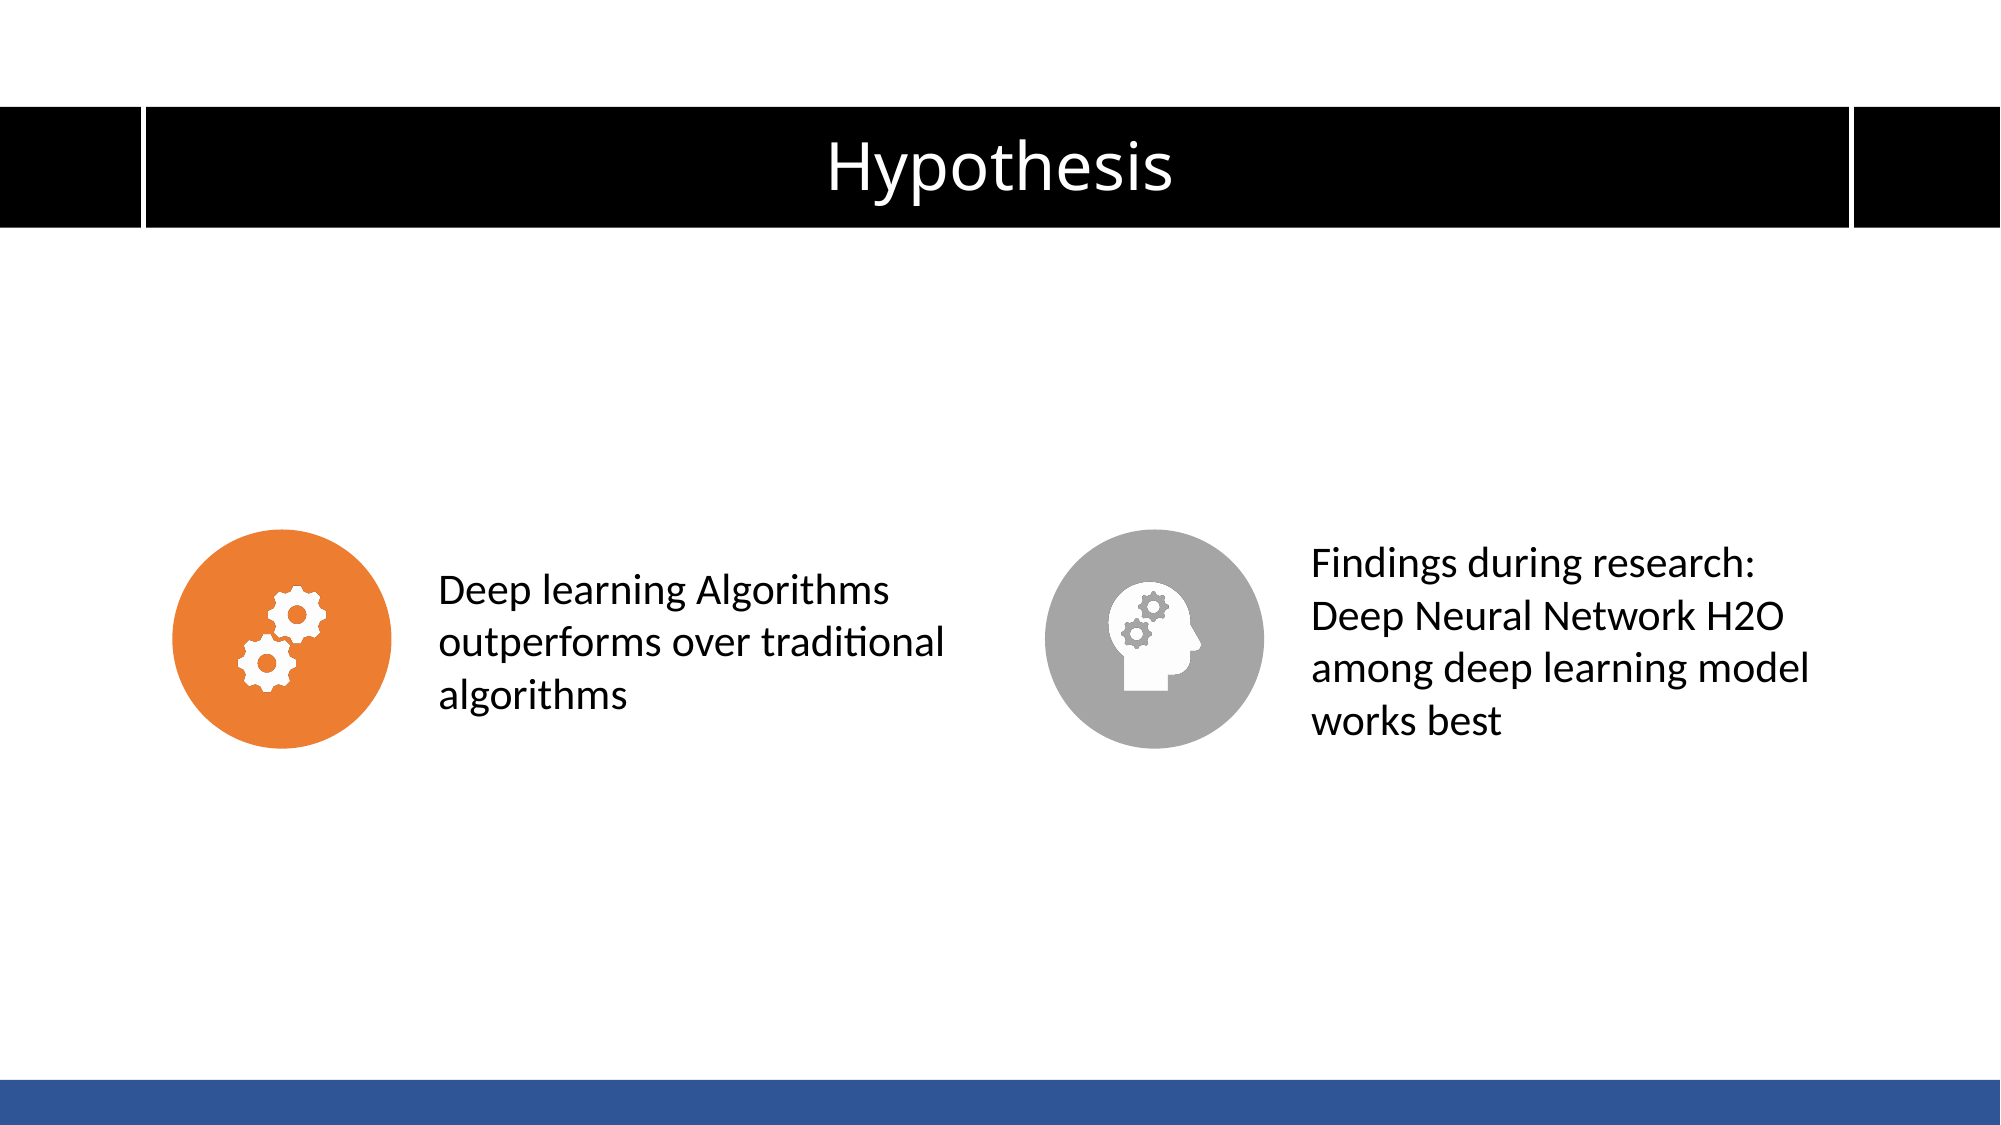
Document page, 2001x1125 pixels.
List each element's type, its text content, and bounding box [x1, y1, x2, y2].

text_box [143, 57, 1853, 260]
text_box [0, 106, 143, 229]
text_box [1853, 106, 2000, 229]
title Hypothesis [137, 110, 143, 228]
title Hypothesis [1853, 110, 1863, 228]
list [137, 355, 1863, 923]
